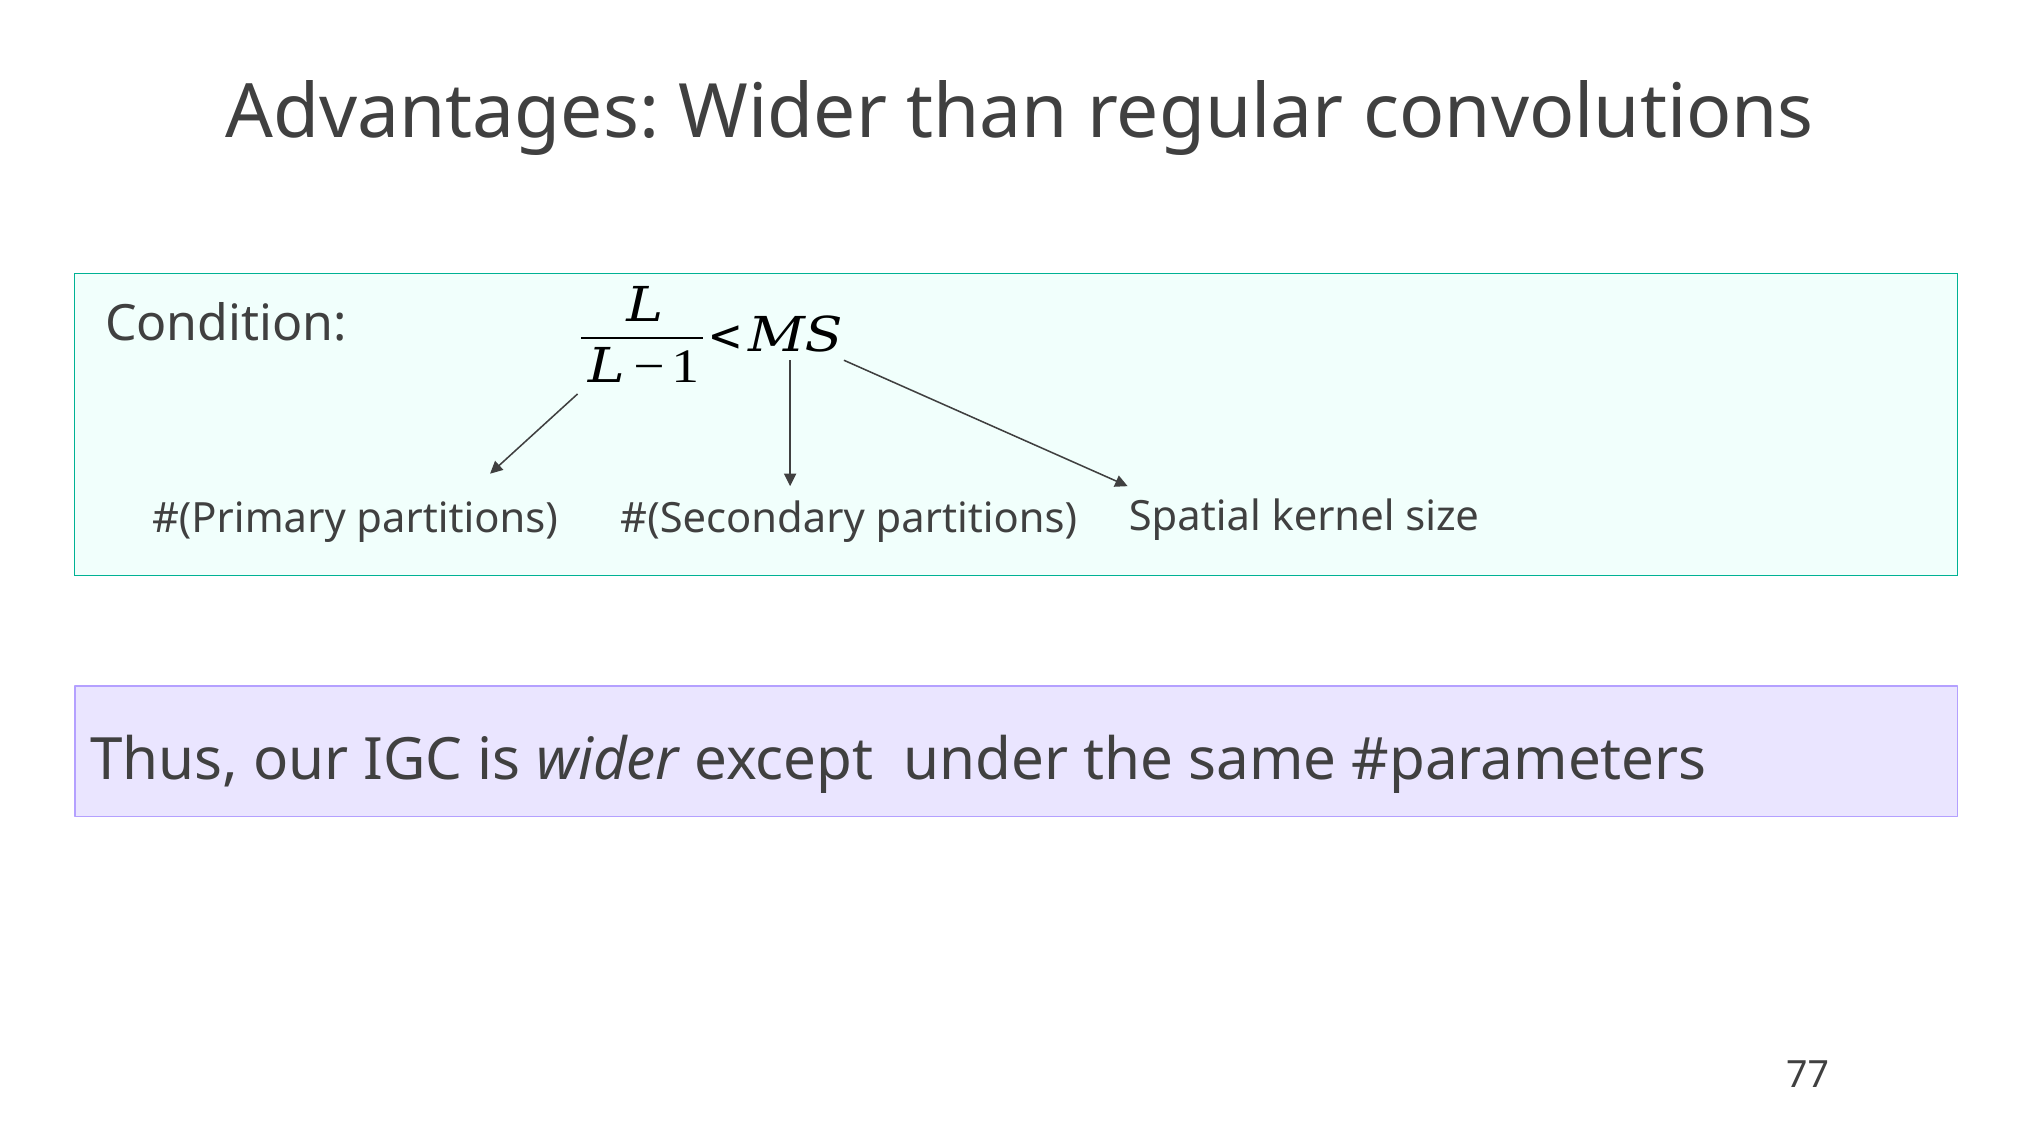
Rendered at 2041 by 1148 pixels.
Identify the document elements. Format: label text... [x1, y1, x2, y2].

text_box Condition: [74, 273, 1958, 576]
slide_number 77 [1582, 1042, 2033, 1103]
text_box Spatial kernel size [1032, 471, 1576, 562]
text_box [843, 359, 1128, 487]
text_box #(Primary partitions) [95, 473, 590, 564]
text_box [489, 393, 578, 474]
text_box Advantages: Wider than regular convolutions [74, 48, 1966, 178]
text_box #(Secondary partitions) [590, 473, 1108, 564]
